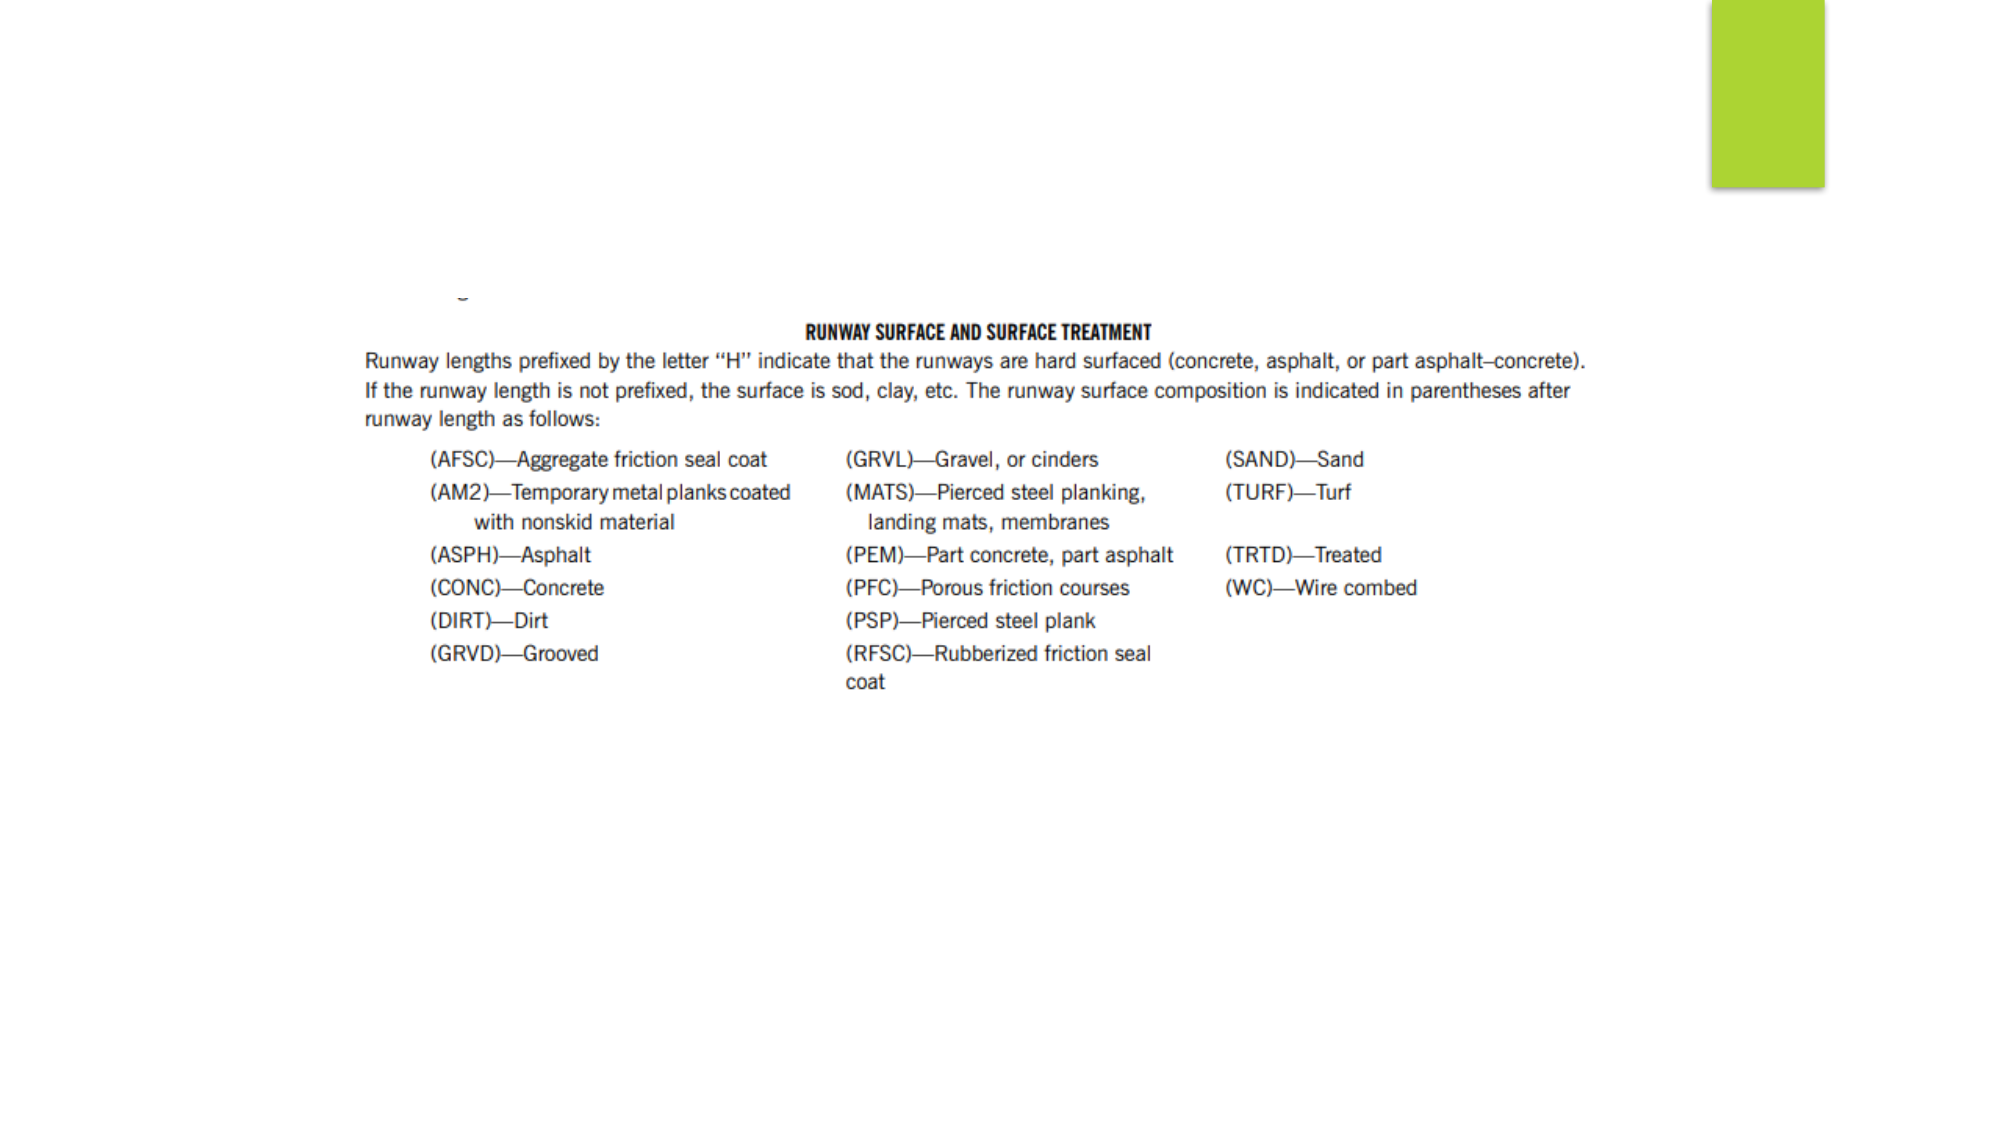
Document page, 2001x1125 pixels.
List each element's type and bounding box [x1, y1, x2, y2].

picture [343, 297, 1657, 716]
